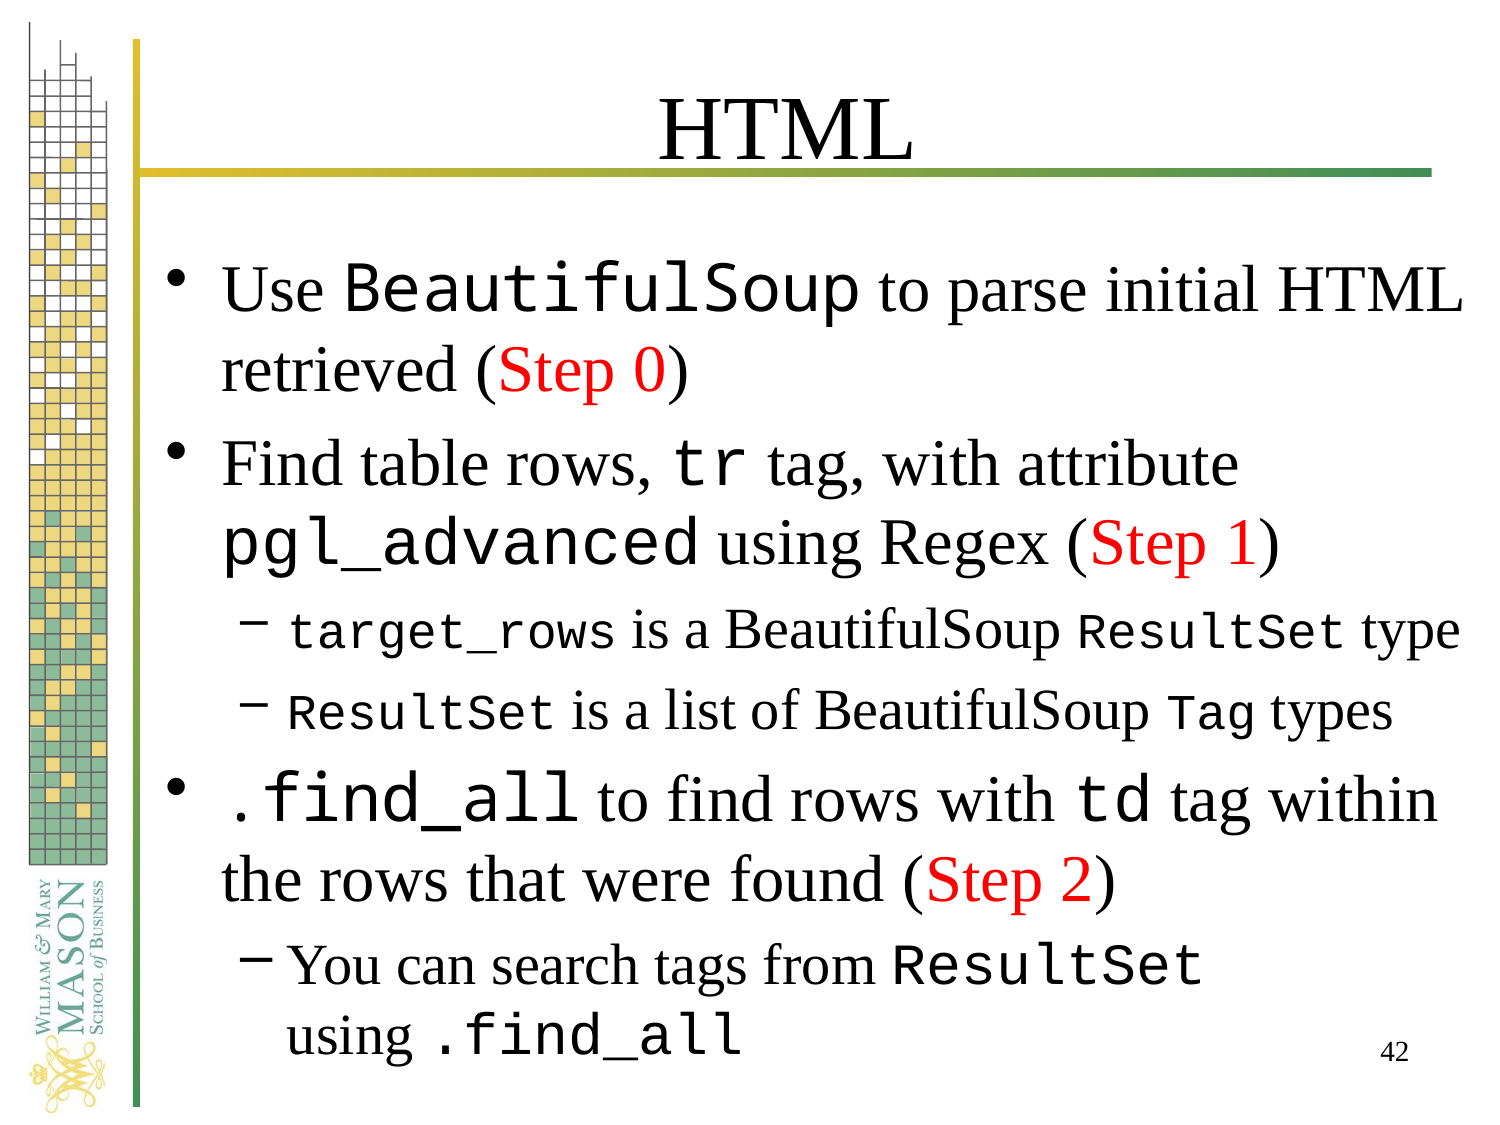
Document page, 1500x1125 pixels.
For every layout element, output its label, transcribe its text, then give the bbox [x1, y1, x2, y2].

title HTML [150, 45, 1425, 200]
list Use BeautifulSoup to parse initial HTML retrieved (Step 0) Find table rows, tr tag, with attribute pgl_advanced using Regex (Step 1) target_rows is a BeautifulSoup ResultSet type ResultSet is a list of BeautifulSoup Tag types .find_all to find rows with td tag within the rows that were found (Step 2) You can search tags from ResultSet using .find_all [150, 237, 1500, 1005]
slide_number 42 [1048, 1024, 1426, 1103]
